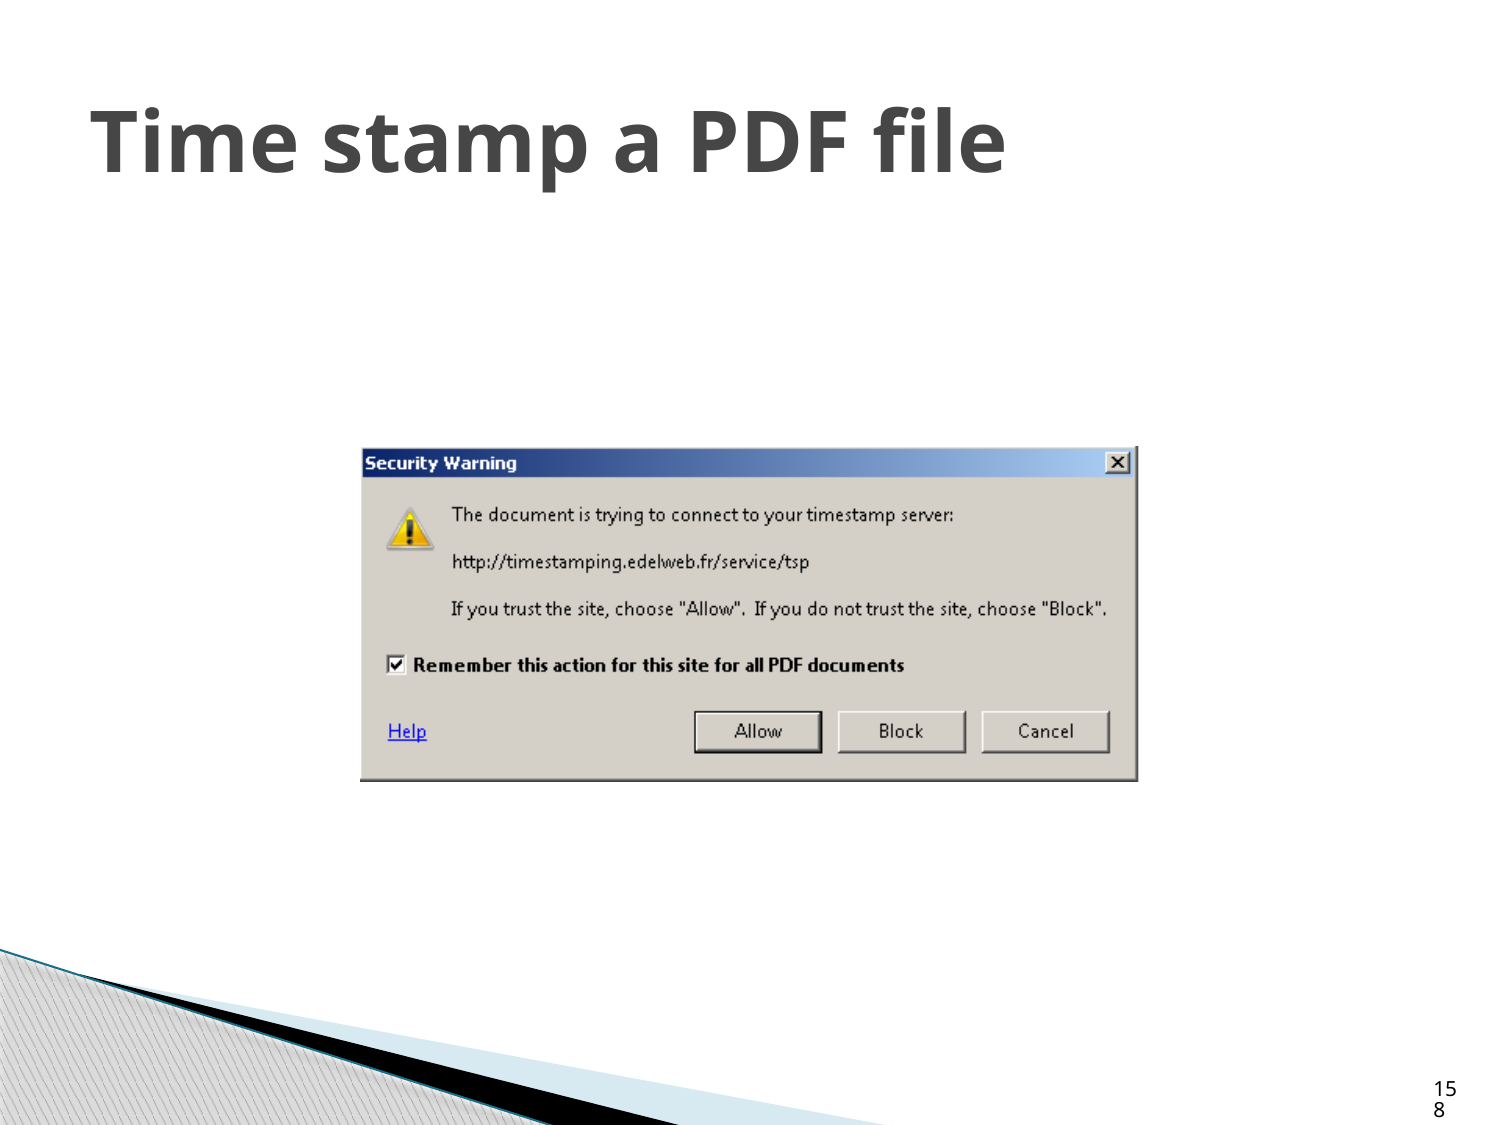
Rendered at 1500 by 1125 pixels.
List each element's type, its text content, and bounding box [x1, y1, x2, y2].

title Time stamp a PDF file [75, 45, 1425, 233]
slide_number 158 [1418, 1051, 1479, 1112]
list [359, 446, 1141, 782]
